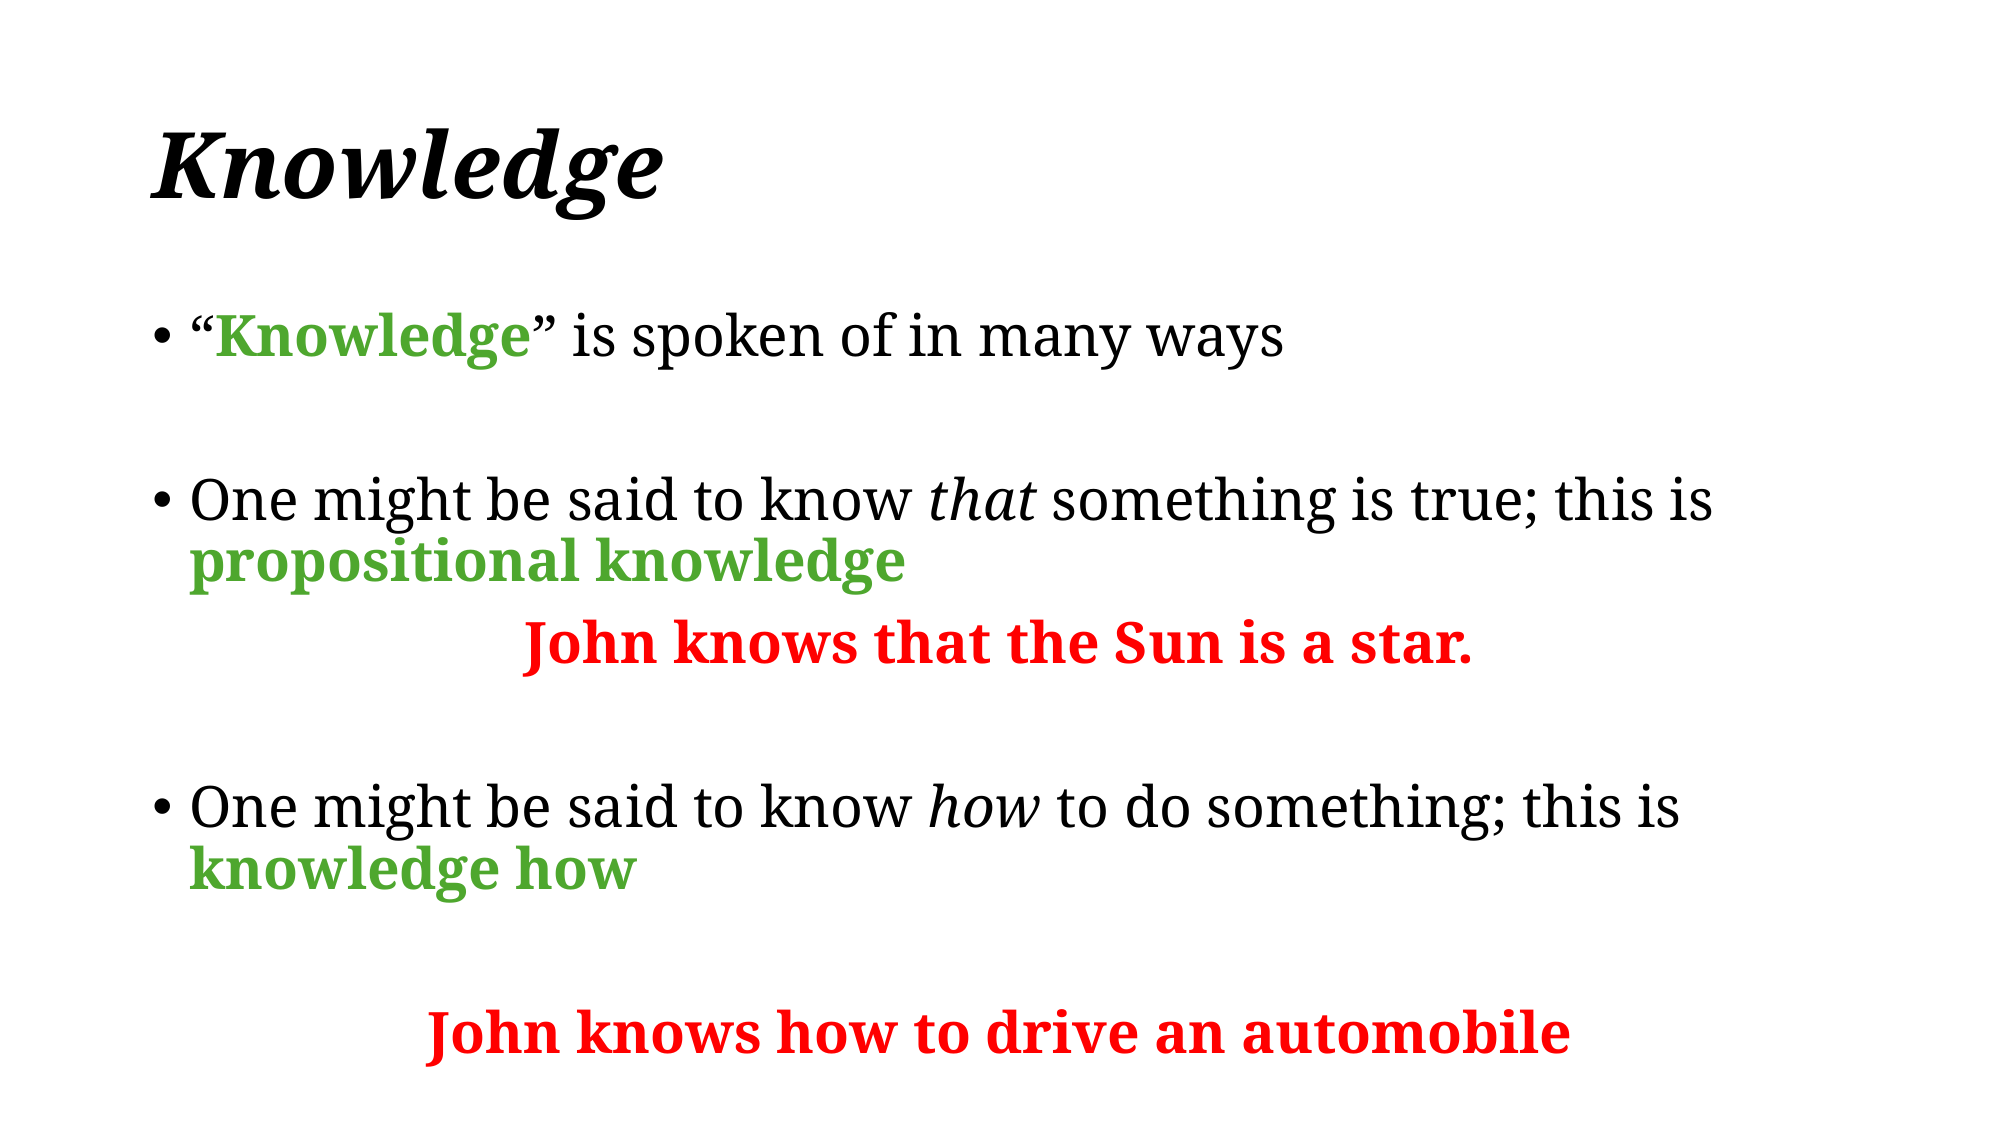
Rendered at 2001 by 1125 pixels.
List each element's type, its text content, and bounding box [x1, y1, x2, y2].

title Knowledge [137, 59, 1863, 278]
list “Knowledge” is spoken of in many ways One might be said to know that something is true; this is propositional knowledge John knows that the Sun is a star. One might be said to know how to do something; this is knowledge how John knows how to drive an automobile [137, 299, 1863, 1078]
